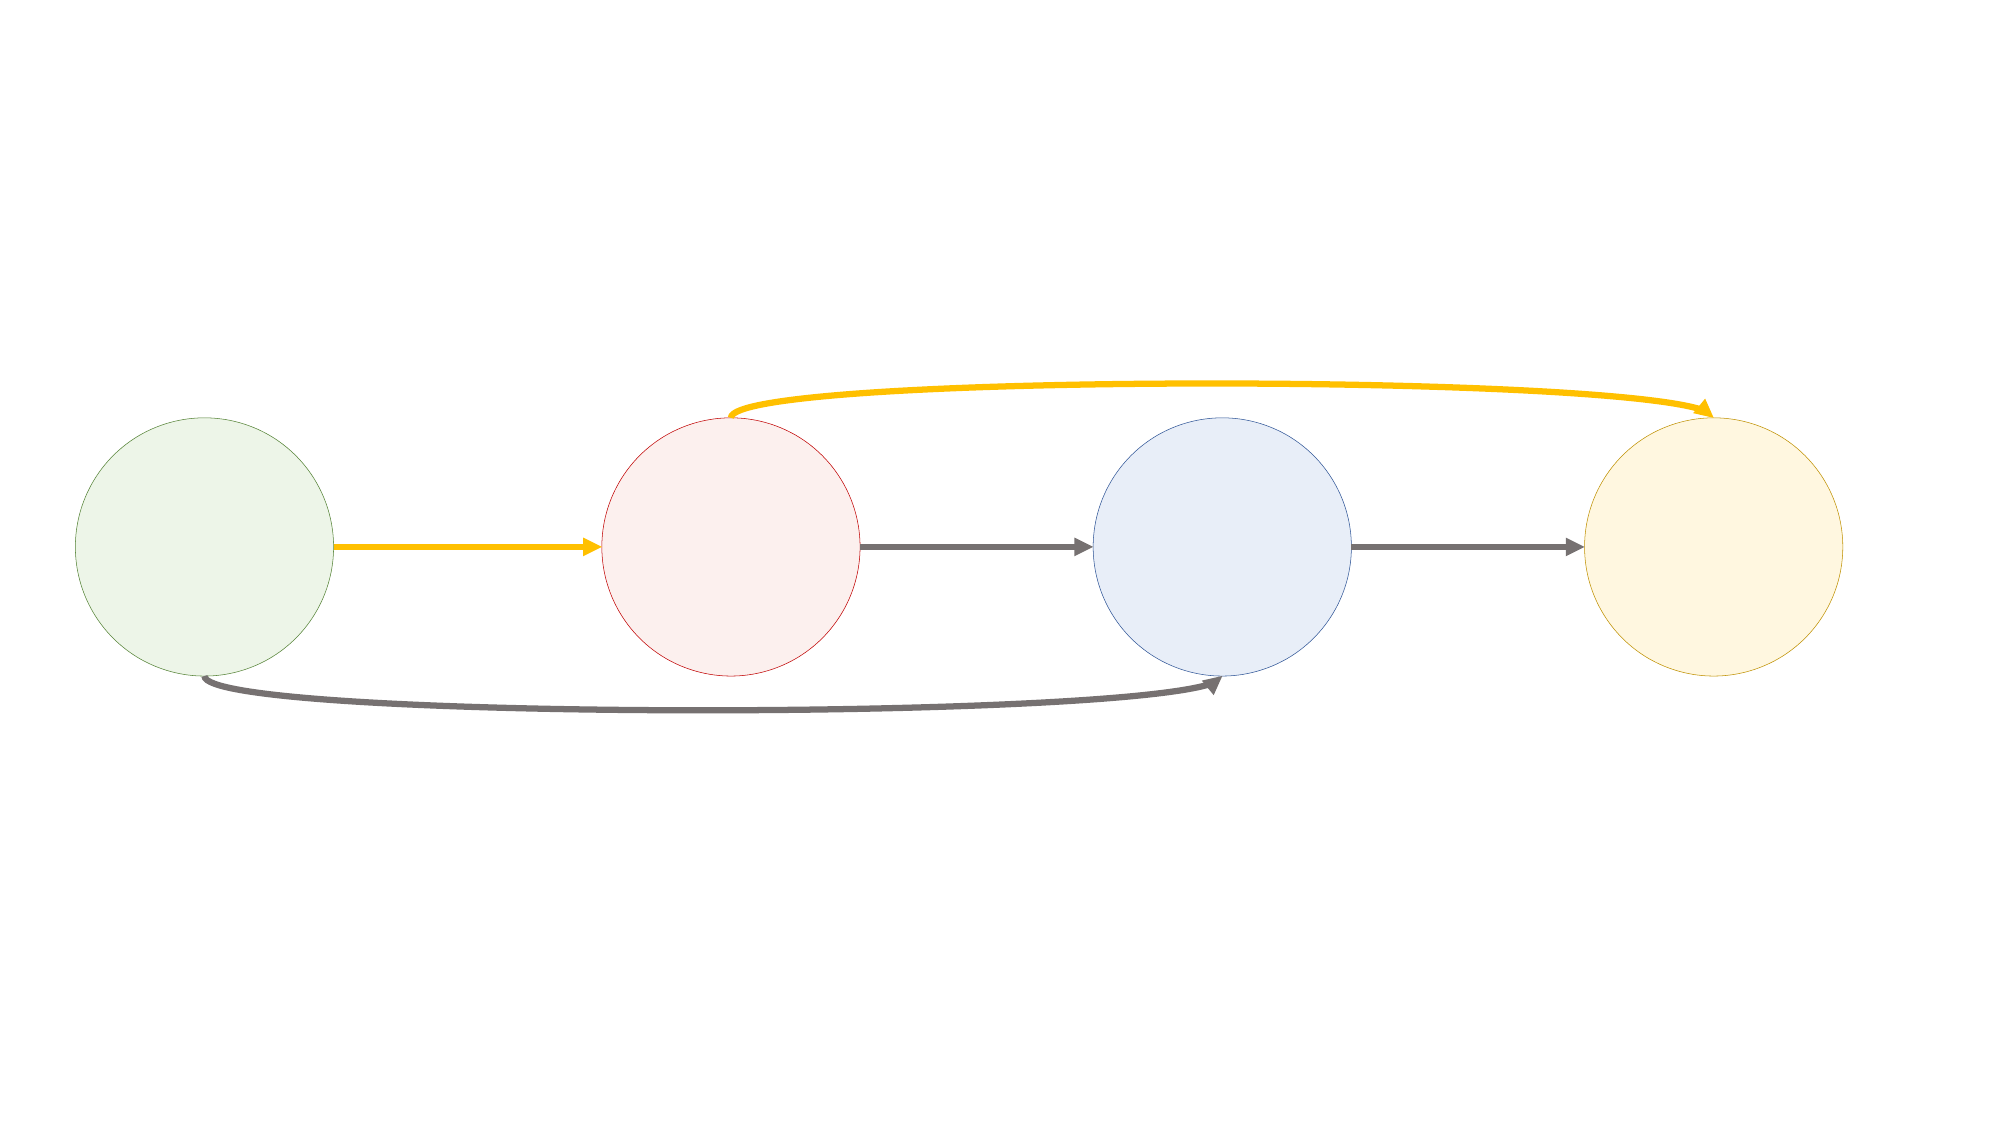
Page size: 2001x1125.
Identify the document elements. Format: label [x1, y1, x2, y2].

text_box [1225, 416, 1353, 678]
text_box [1092, 416, 1222, 677]
text_box [600, 418, 713, 676]
text_box [74, 416, 335, 678]
text_box [1583, 416, 1844, 678]
text_box [716, 416, 862, 678]
